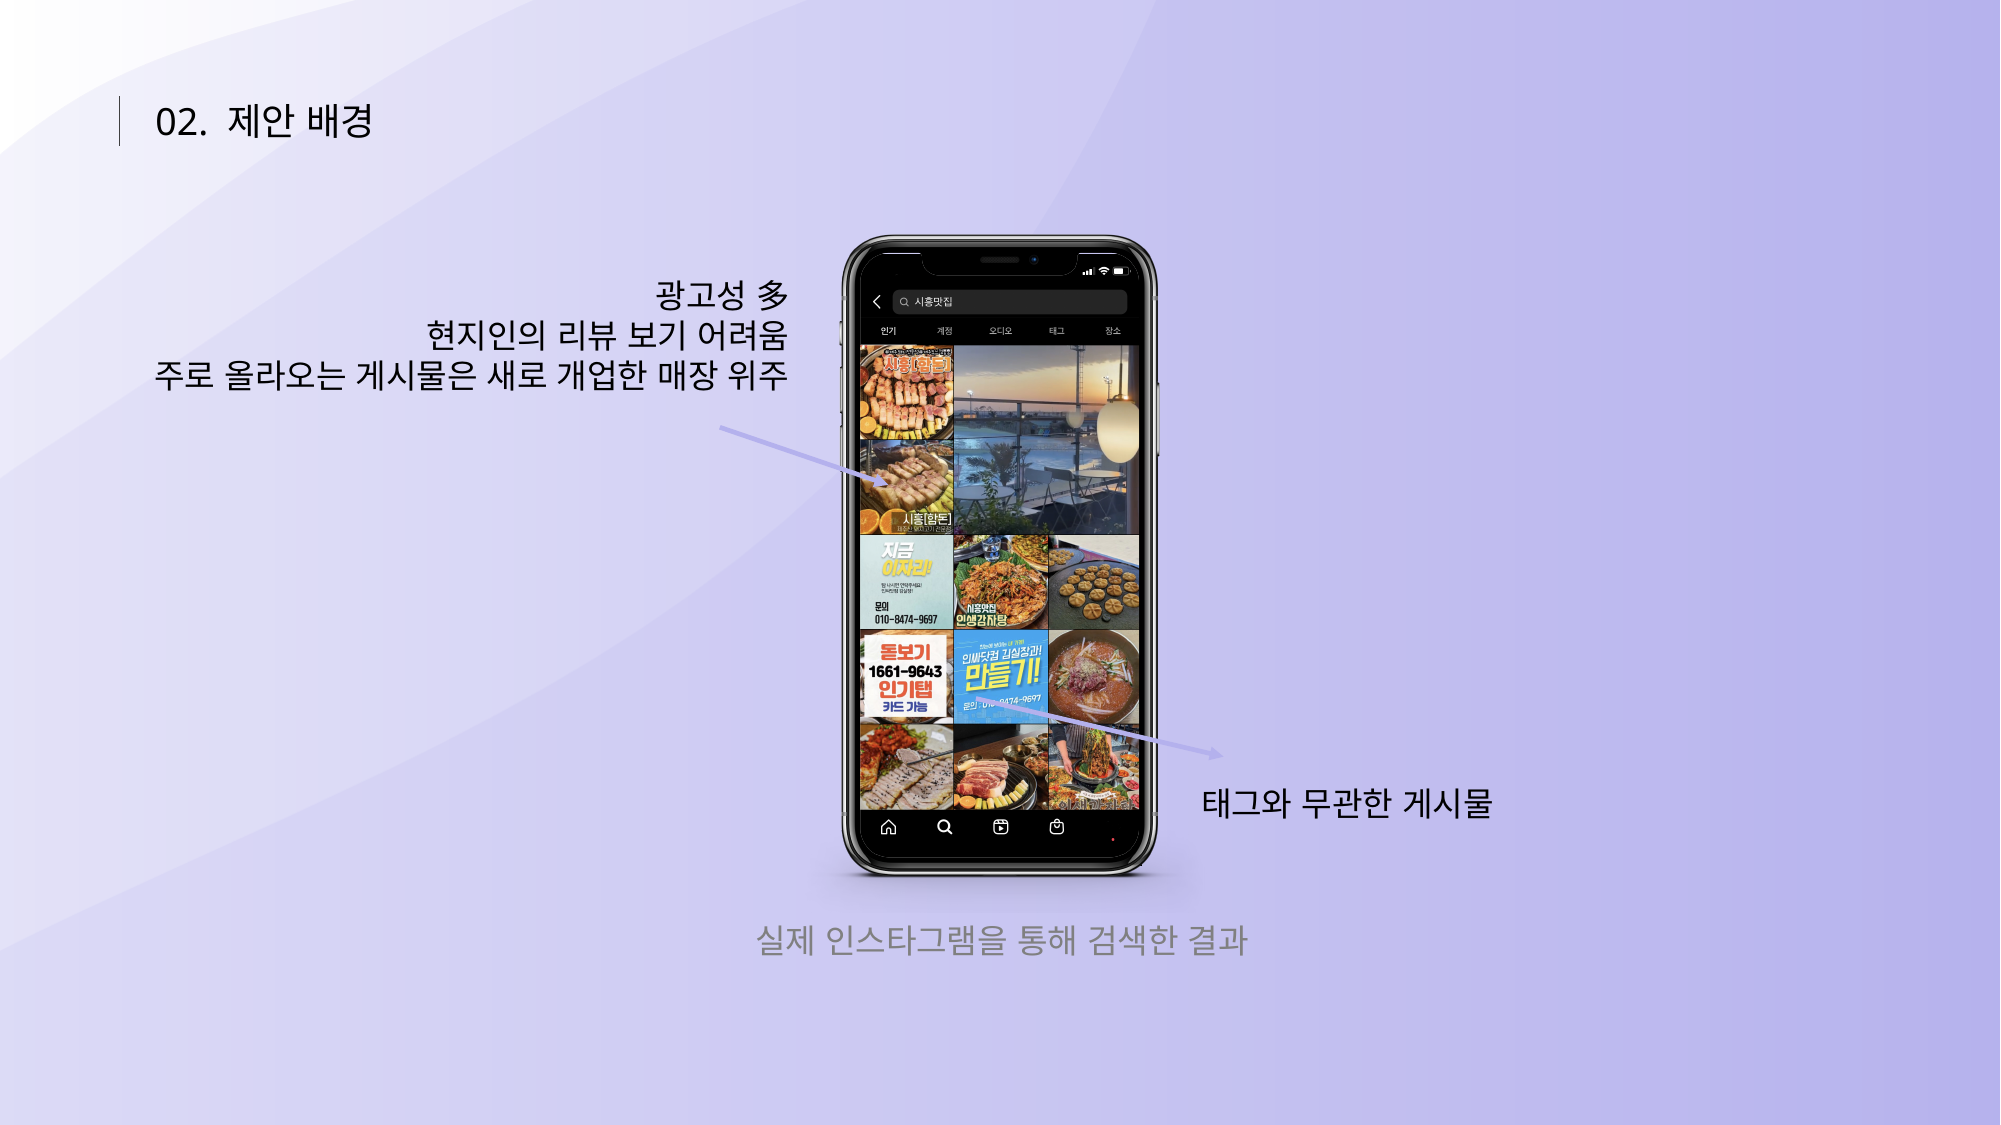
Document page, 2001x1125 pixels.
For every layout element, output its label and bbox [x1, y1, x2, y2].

picture [0, 0, 2000, 1125]
text_box [793, 229, 1207, 913]
text_box [975, 698, 1224, 757]
text_box [719, 427, 889, 485]
